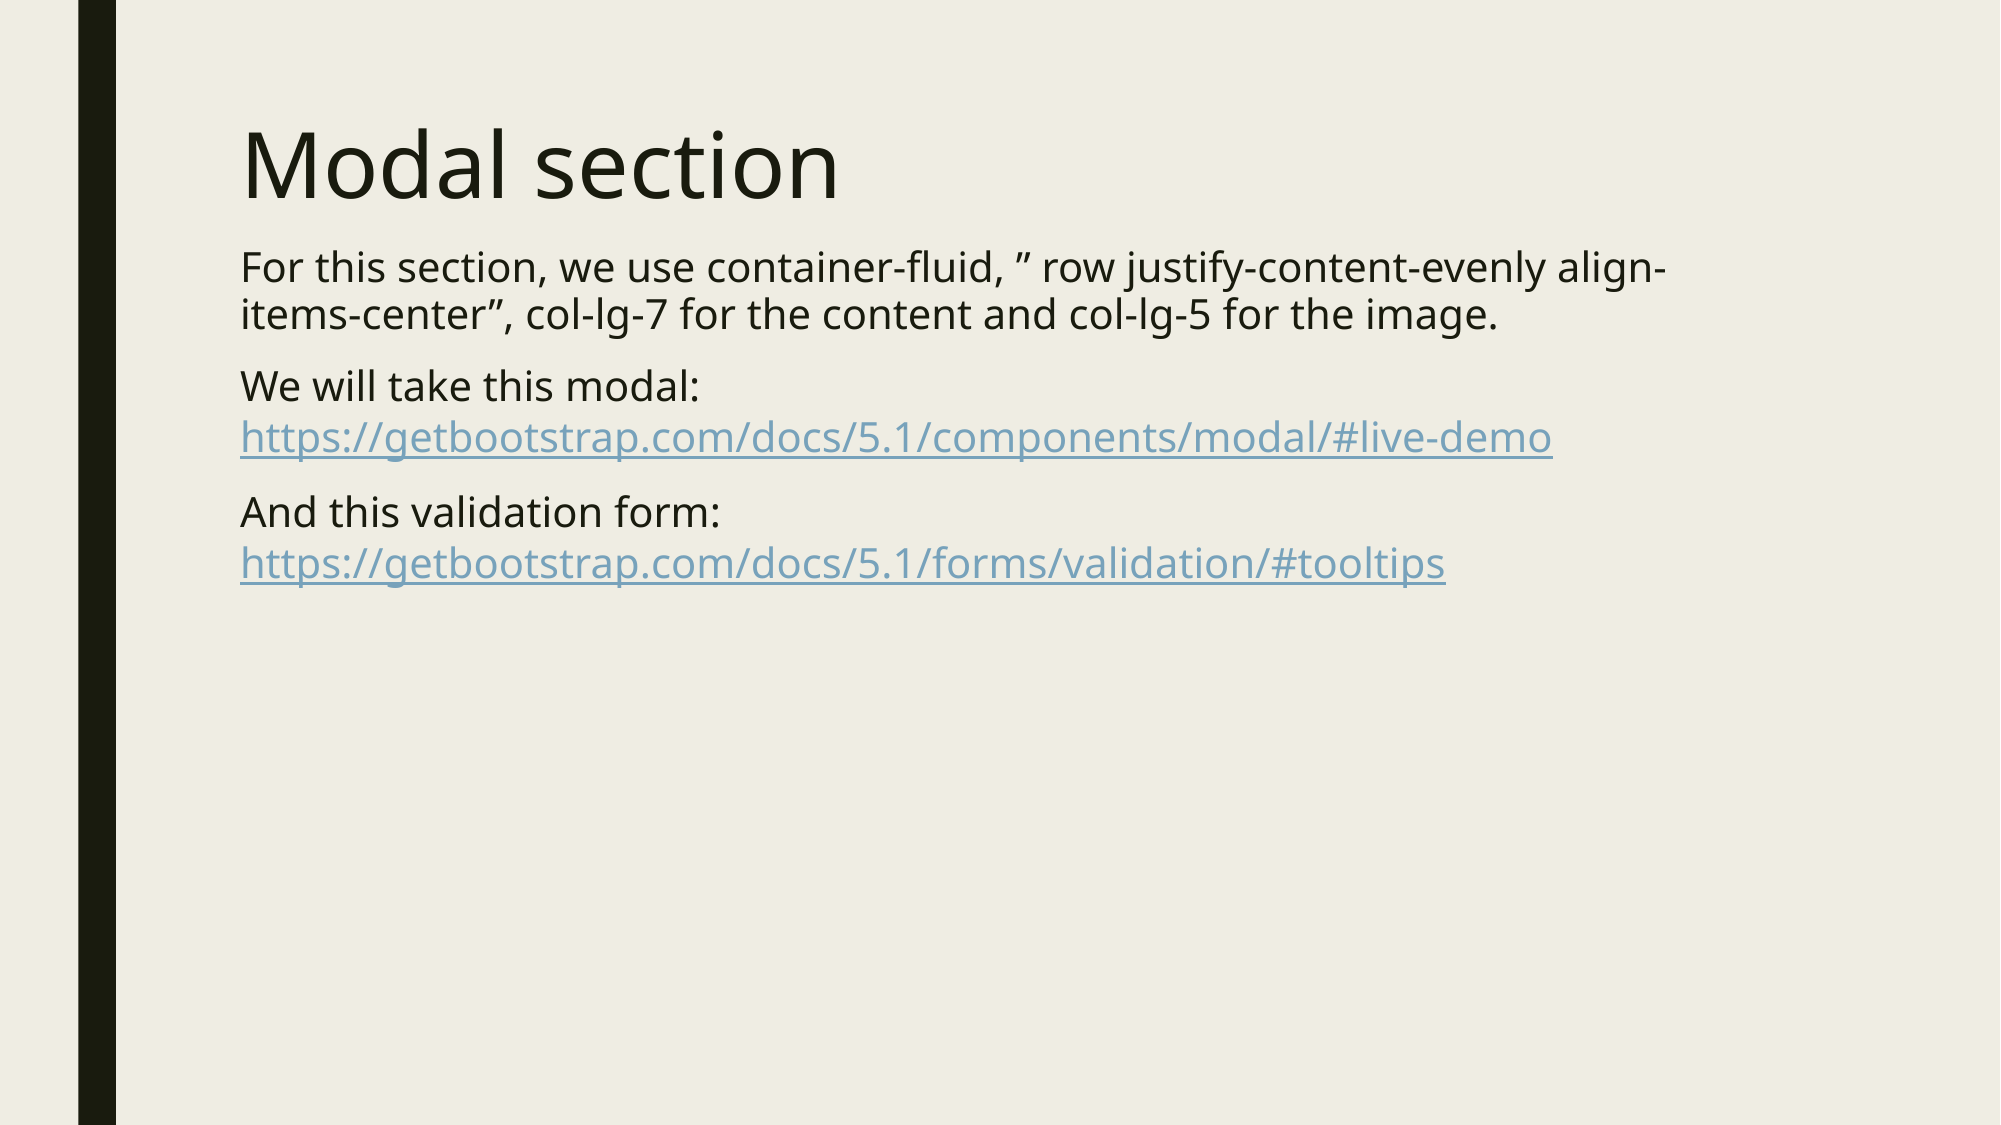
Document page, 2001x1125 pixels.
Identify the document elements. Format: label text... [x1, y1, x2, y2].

title Modal section [225, 112, 1800, 237]
list For this section, we use container-fluid, ” row justify-content-evenly align-items-center”, col-lg-7 for the content and col-lg-5 for the image. We will take this modal: https://getbootstrap.com/docs/5.1/components/modal/#live-demo And this validation form: https://getbootstrap.com/docs/5.1/forms/validation/#tooltips [225, 237, 1800, 963]
